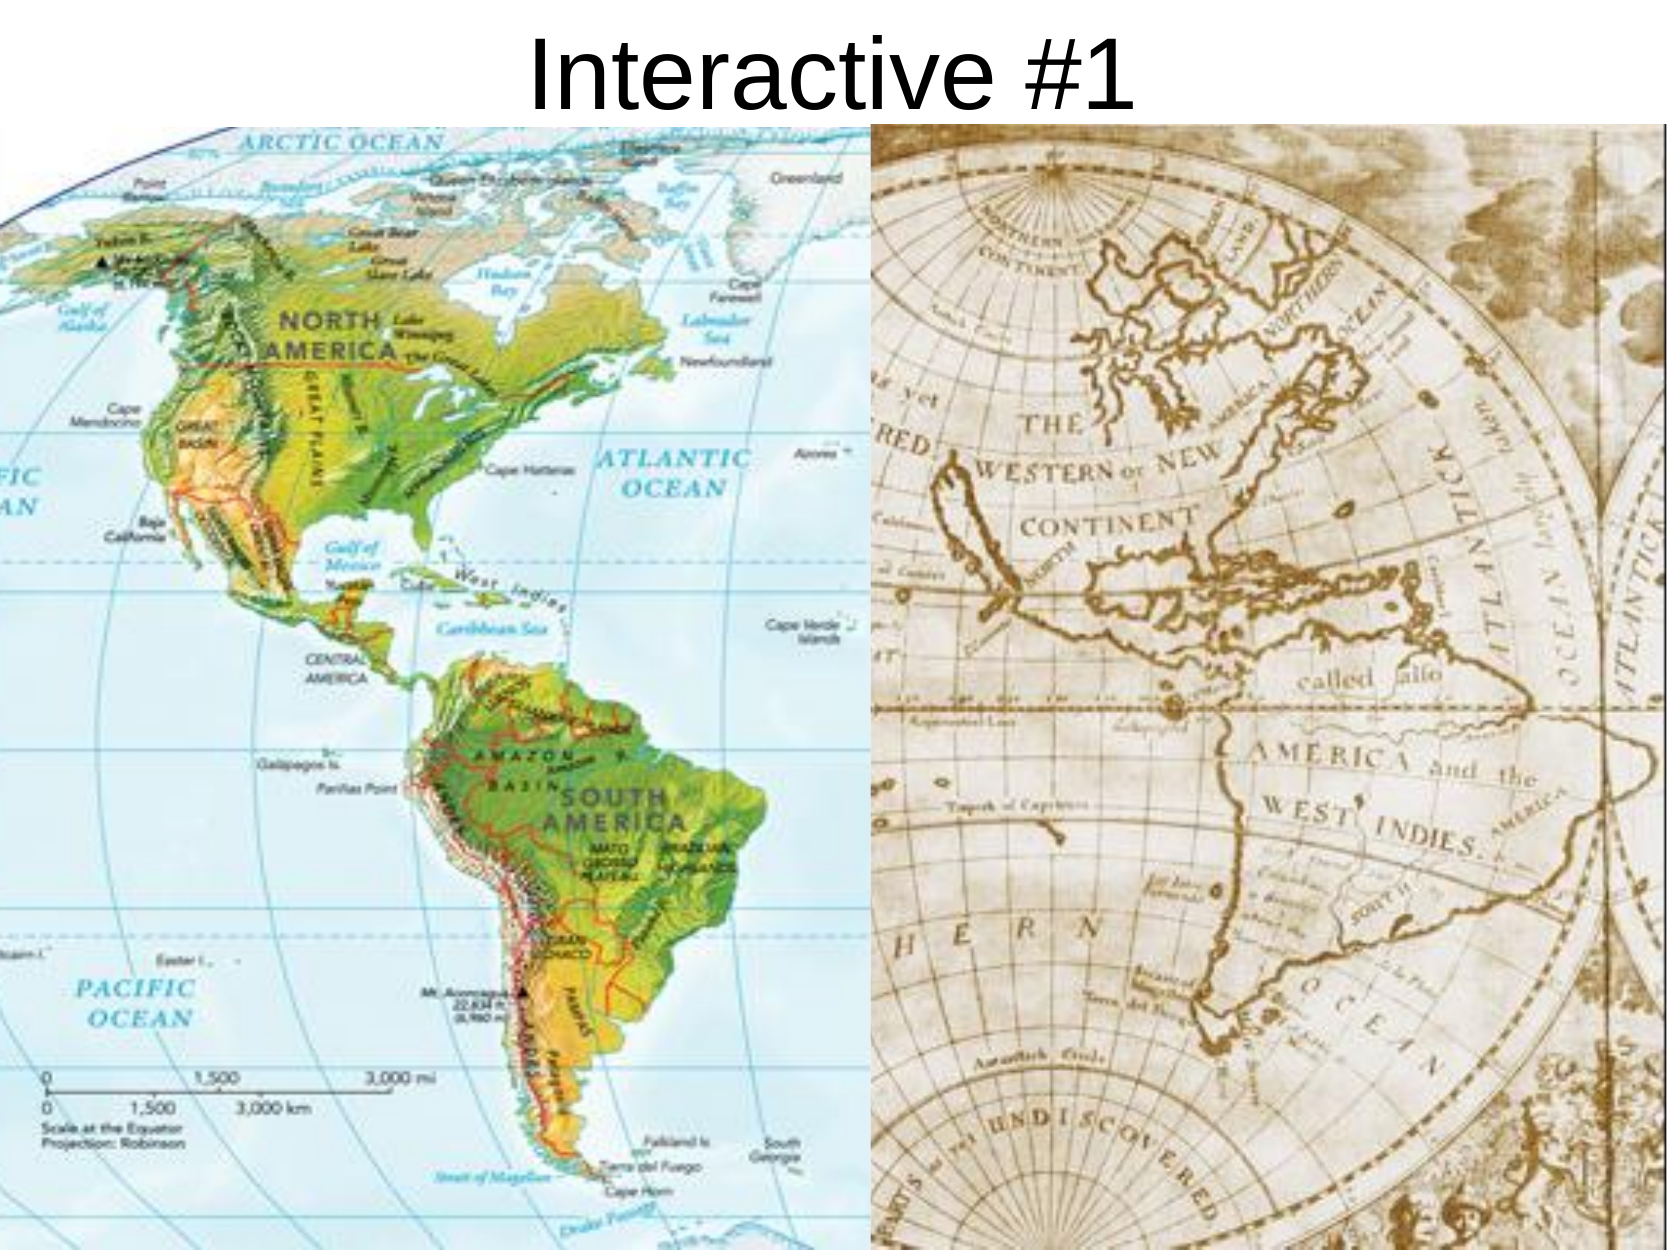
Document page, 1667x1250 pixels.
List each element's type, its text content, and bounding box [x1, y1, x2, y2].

picture [0, 124, 1667, 1250]
title Interactive #1 [82, 5, 1583, 123]
